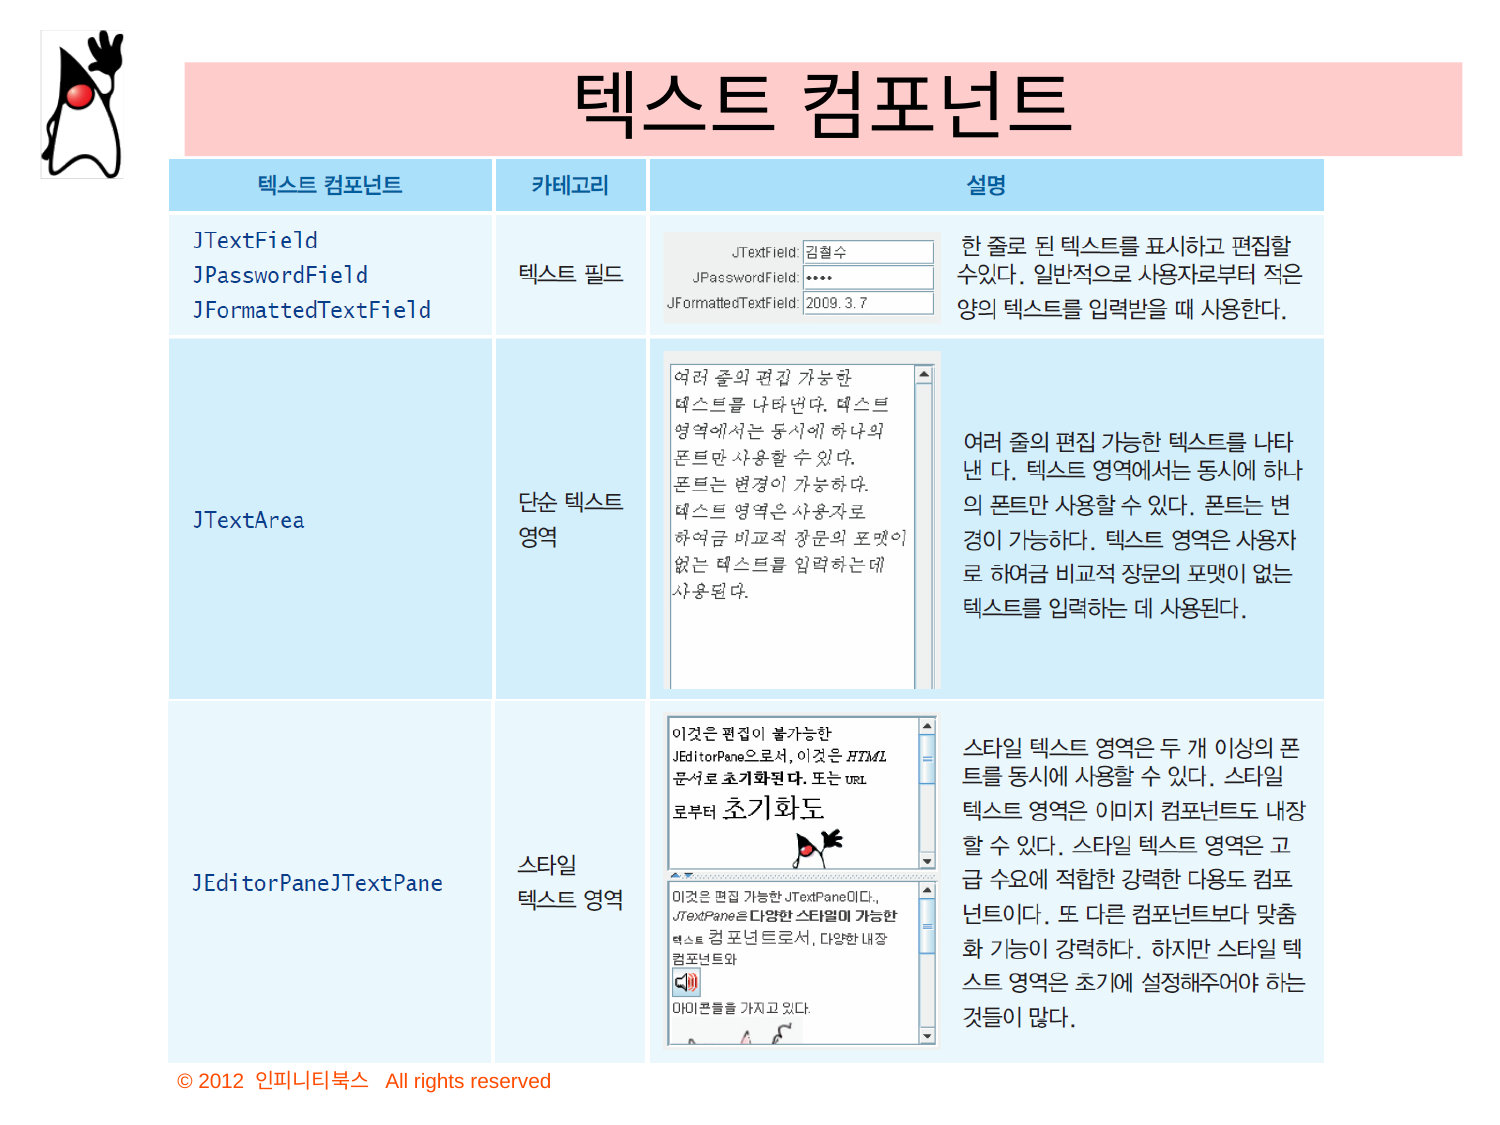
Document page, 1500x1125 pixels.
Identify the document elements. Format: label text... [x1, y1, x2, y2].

title 텍스트 컴포넌트 [184, 62, 1463, 157]
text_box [165, 156, 1328, 1066]
picture [39, 30, 124, 179]
